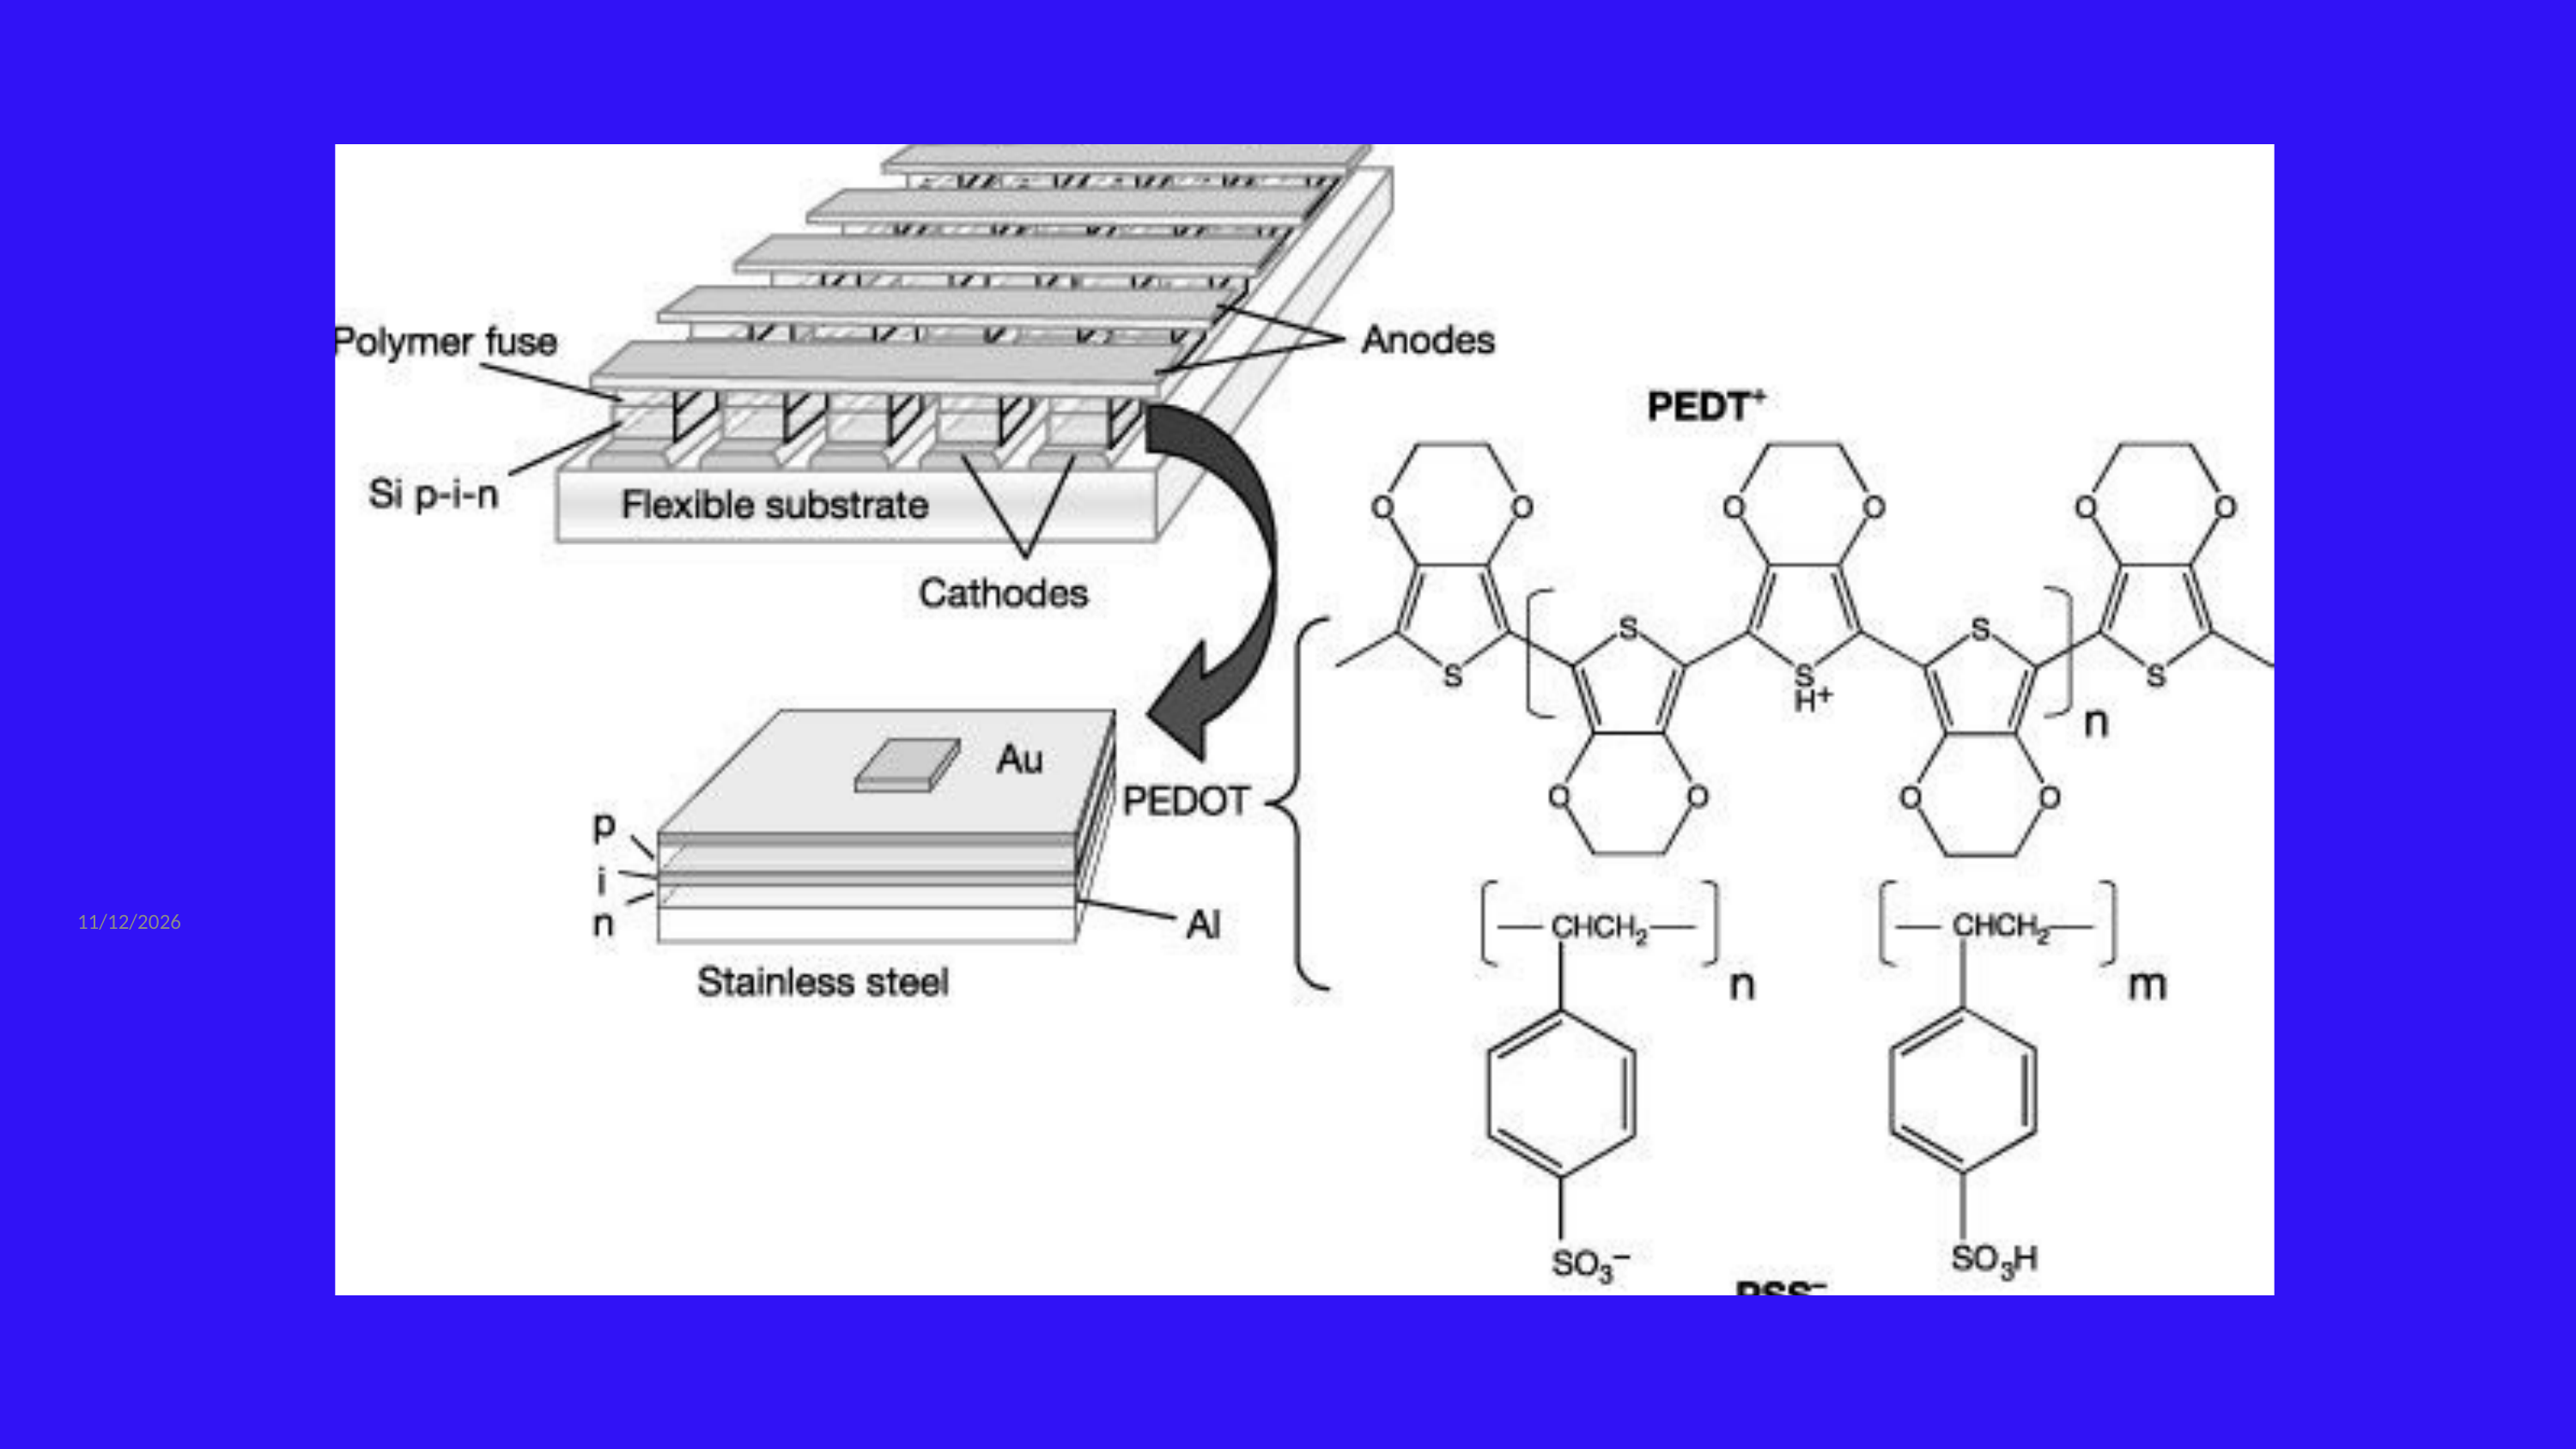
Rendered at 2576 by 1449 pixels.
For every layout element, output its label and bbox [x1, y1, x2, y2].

picture [335, 144, 2275, 1295]
slide_number [64, 894, 331, 947]
